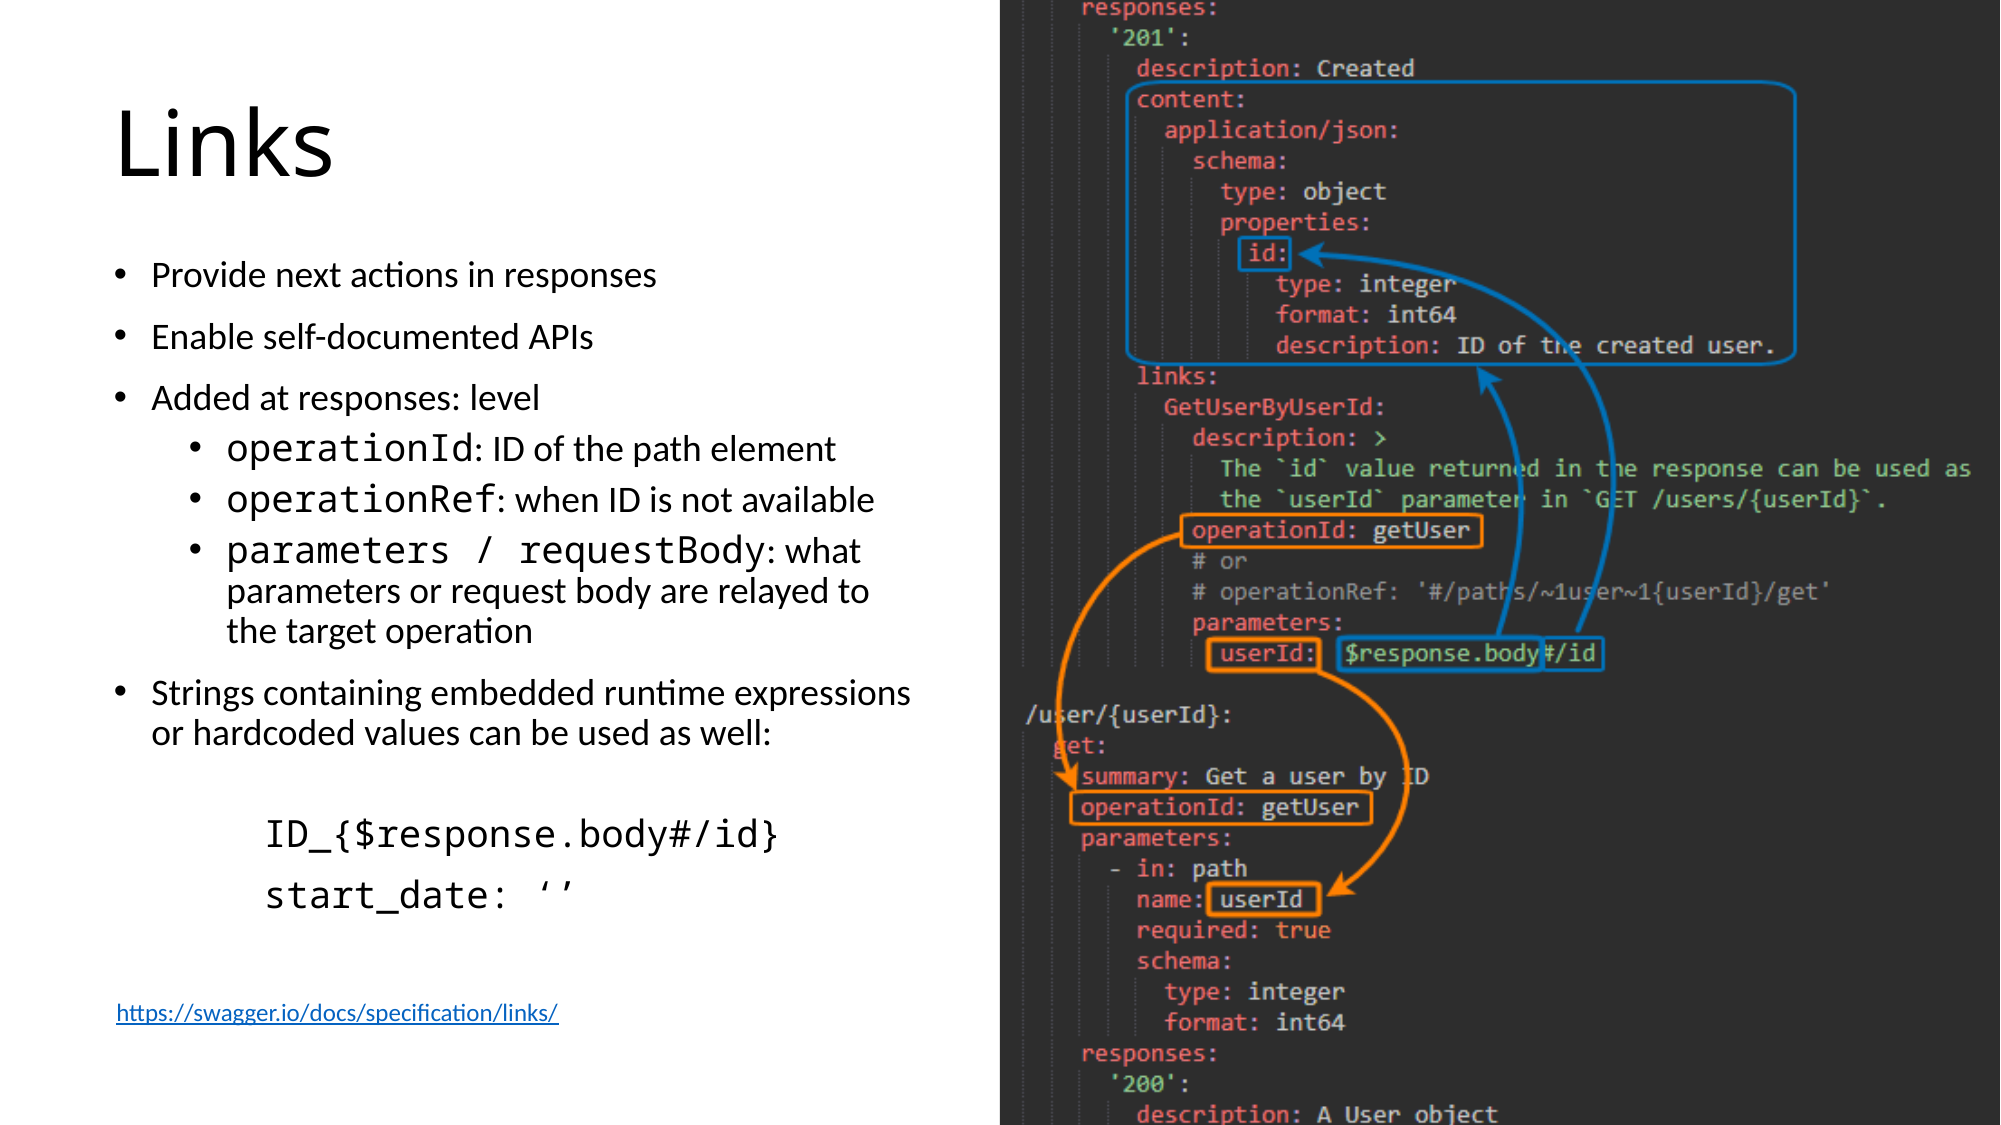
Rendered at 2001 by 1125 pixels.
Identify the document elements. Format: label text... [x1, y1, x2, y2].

text_box https://swagger.io/docs/specification/links/ [101, 988, 574, 1034]
title Links [99, 73, 879, 220]
list Provide next actions in responses Enable self-documented APIs Added at responses: level operationId: ID of the path element operationRef: when ID is not available parameters / requestBody: what parameters or request body are relayed to the target operation Strings containing embedded runtime expressions or hardcoded values can be used as well: ID_{$response.body#/id} start_date: ‘’ [99, 248, 933, 1012]
picture [999, 0, 2000, 1125]
